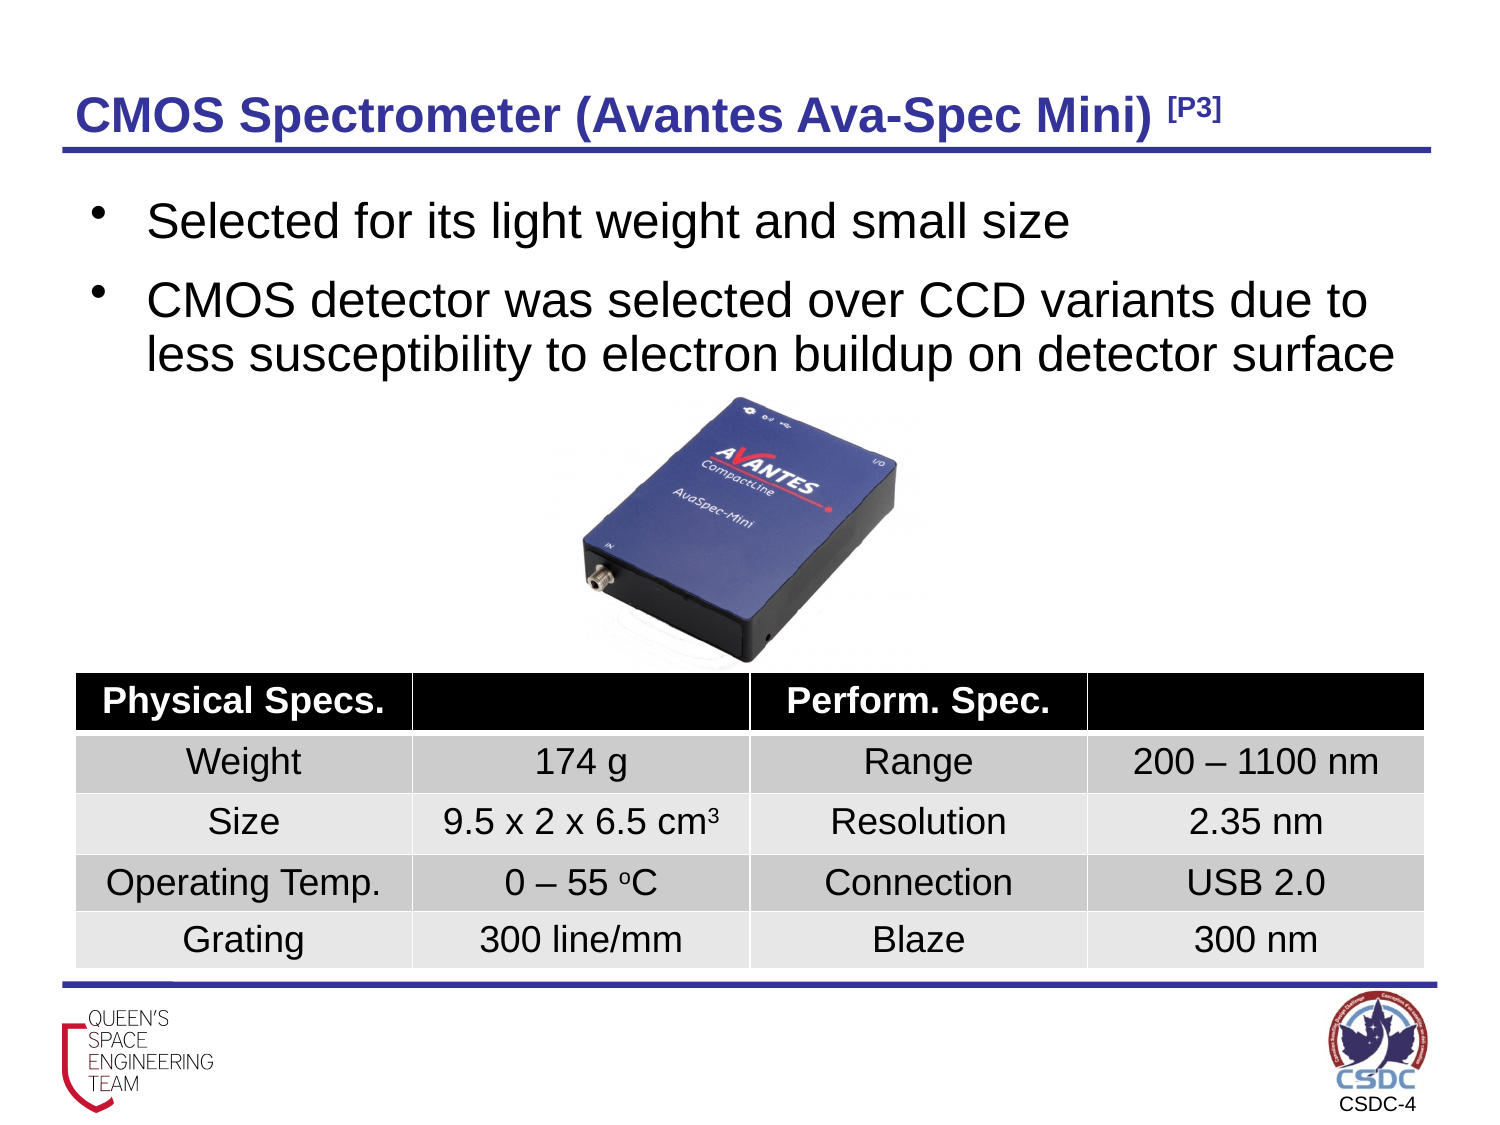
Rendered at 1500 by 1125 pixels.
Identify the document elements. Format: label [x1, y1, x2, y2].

table_cell [1088, 912, 1424, 968]
table_header [413, 673, 749, 730]
table_cell [413, 794, 749, 854]
table_header [751, 673, 1087, 730]
table_cell [76, 794, 412, 854]
table_cell [751, 855, 1087, 911]
title [72, 65, 1425, 160]
list [75, 187, 1425, 671]
table_cell [413, 855, 749, 911]
picture [1325, 988, 1430, 1093]
table_cell [751, 912, 1087, 968]
table_cell [1088, 855, 1424, 911]
picture [62, 1007, 214, 1113]
table_cell [76, 736, 412, 793]
table_cell [76, 912, 412, 968]
table_cell [1088, 736, 1424, 793]
table_cell [751, 794, 1087, 854]
table_cell [751, 736, 1087, 793]
table_cell [413, 912, 749, 968]
picture [539, 389, 928, 673]
table_header [1088, 673, 1424, 730]
table_header [76, 673, 412, 730]
table_cell [413, 736, 749, 793]
table_cell [76, 855, 412, 911]
table_cell [1088, 794, 1424, 854]
